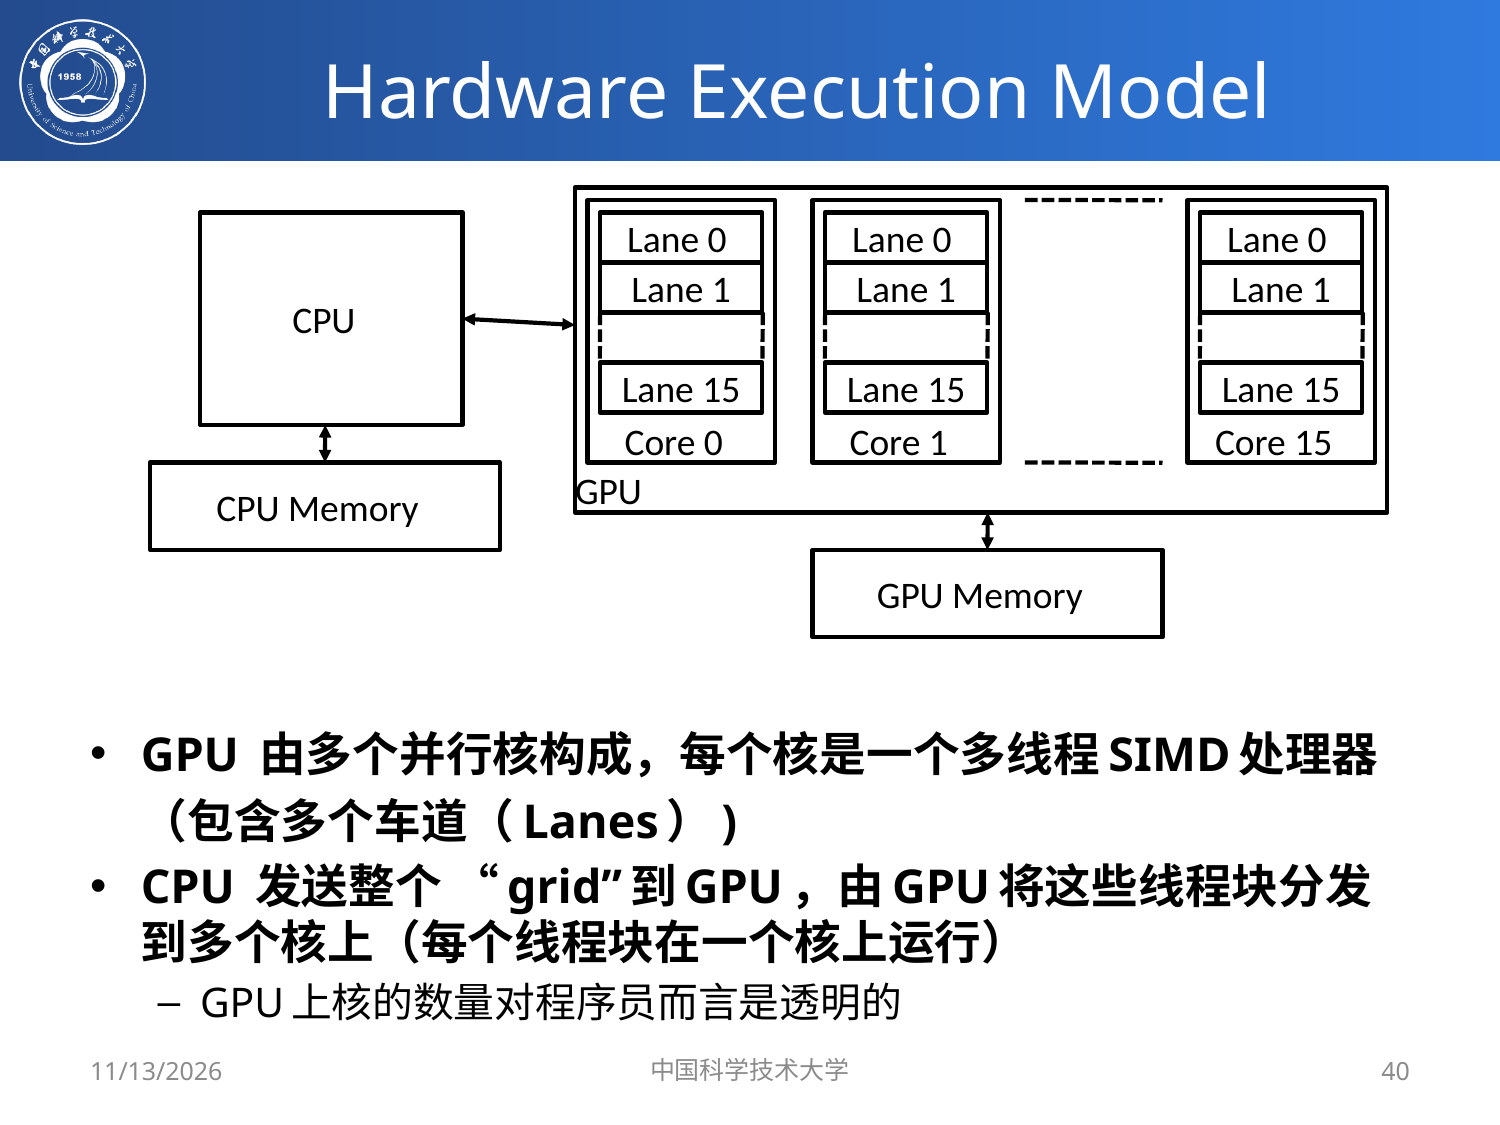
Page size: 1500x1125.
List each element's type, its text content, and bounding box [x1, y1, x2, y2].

text_box CPU [200, 212, 463, 425]
picture [19, 19, 146, 145]
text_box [586, 199, 1376, 464]
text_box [461, 318, 576, 326]
text_box GPU [574, 187, 1388, 513]
text_box GPU Memory [812, 549, 1163, 638]
footer 中国科学技术大学 [512, 1042, 988, 1103]
text_box CPU Memory [150, 462, 500, 550]
slide_number 40 [1074, 1042, 1425, 1103]
list GPU 由多个并行核构成，每个核是一个多线程SIMD处理器（包含多个车道（Lanes）) CPU 发送整个 “grid”到GPU，由GPU将这些线程块分发到多个核上（每个线程块在一个核上运行） GPU上核的数量对程序员而言是透明的 [75, 705, 1425, 1036]
title Hardware Execution Model [169, 24, 1425, 153]
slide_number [75, 1042, 425, 1103]
